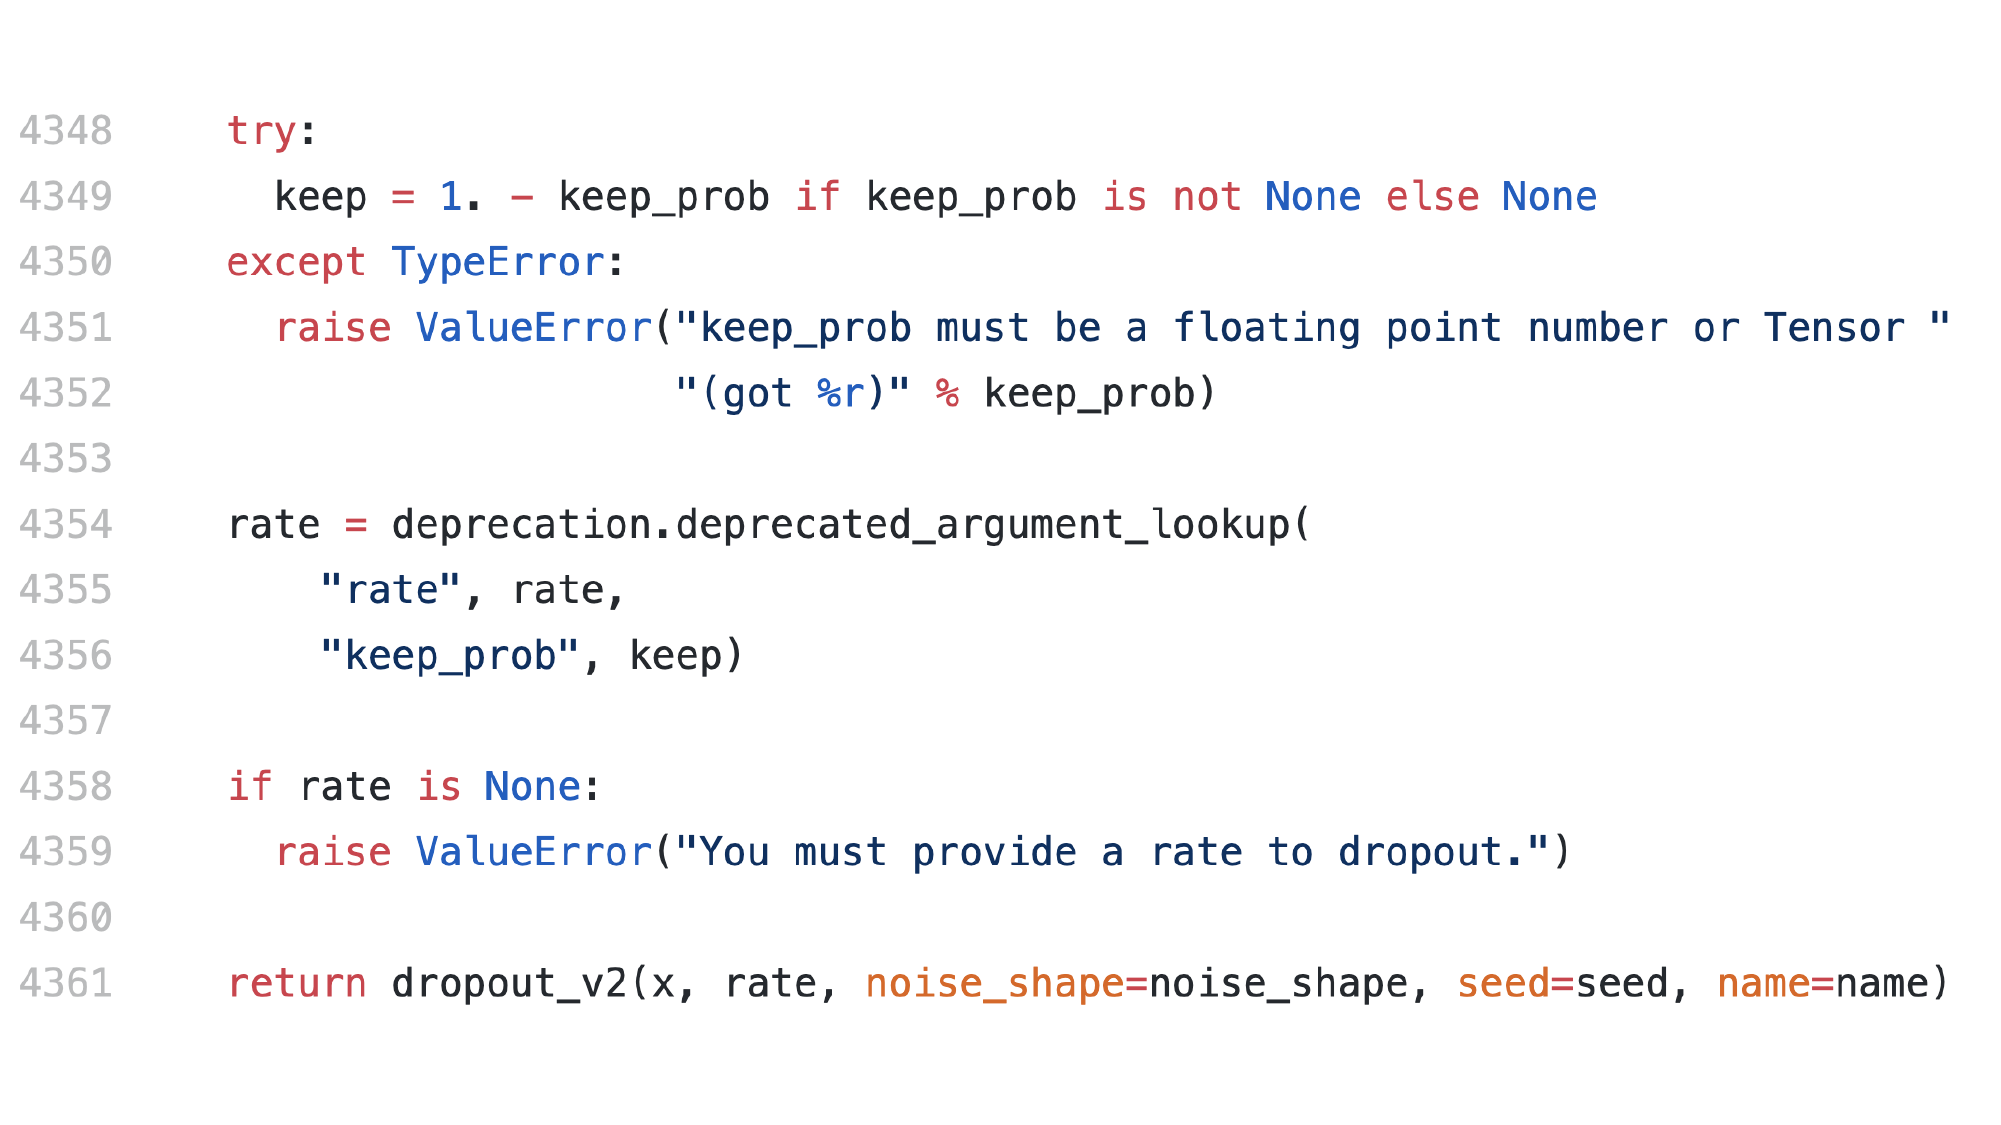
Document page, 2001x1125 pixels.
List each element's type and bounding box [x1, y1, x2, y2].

picture [0, 97, 2000, 1026]
